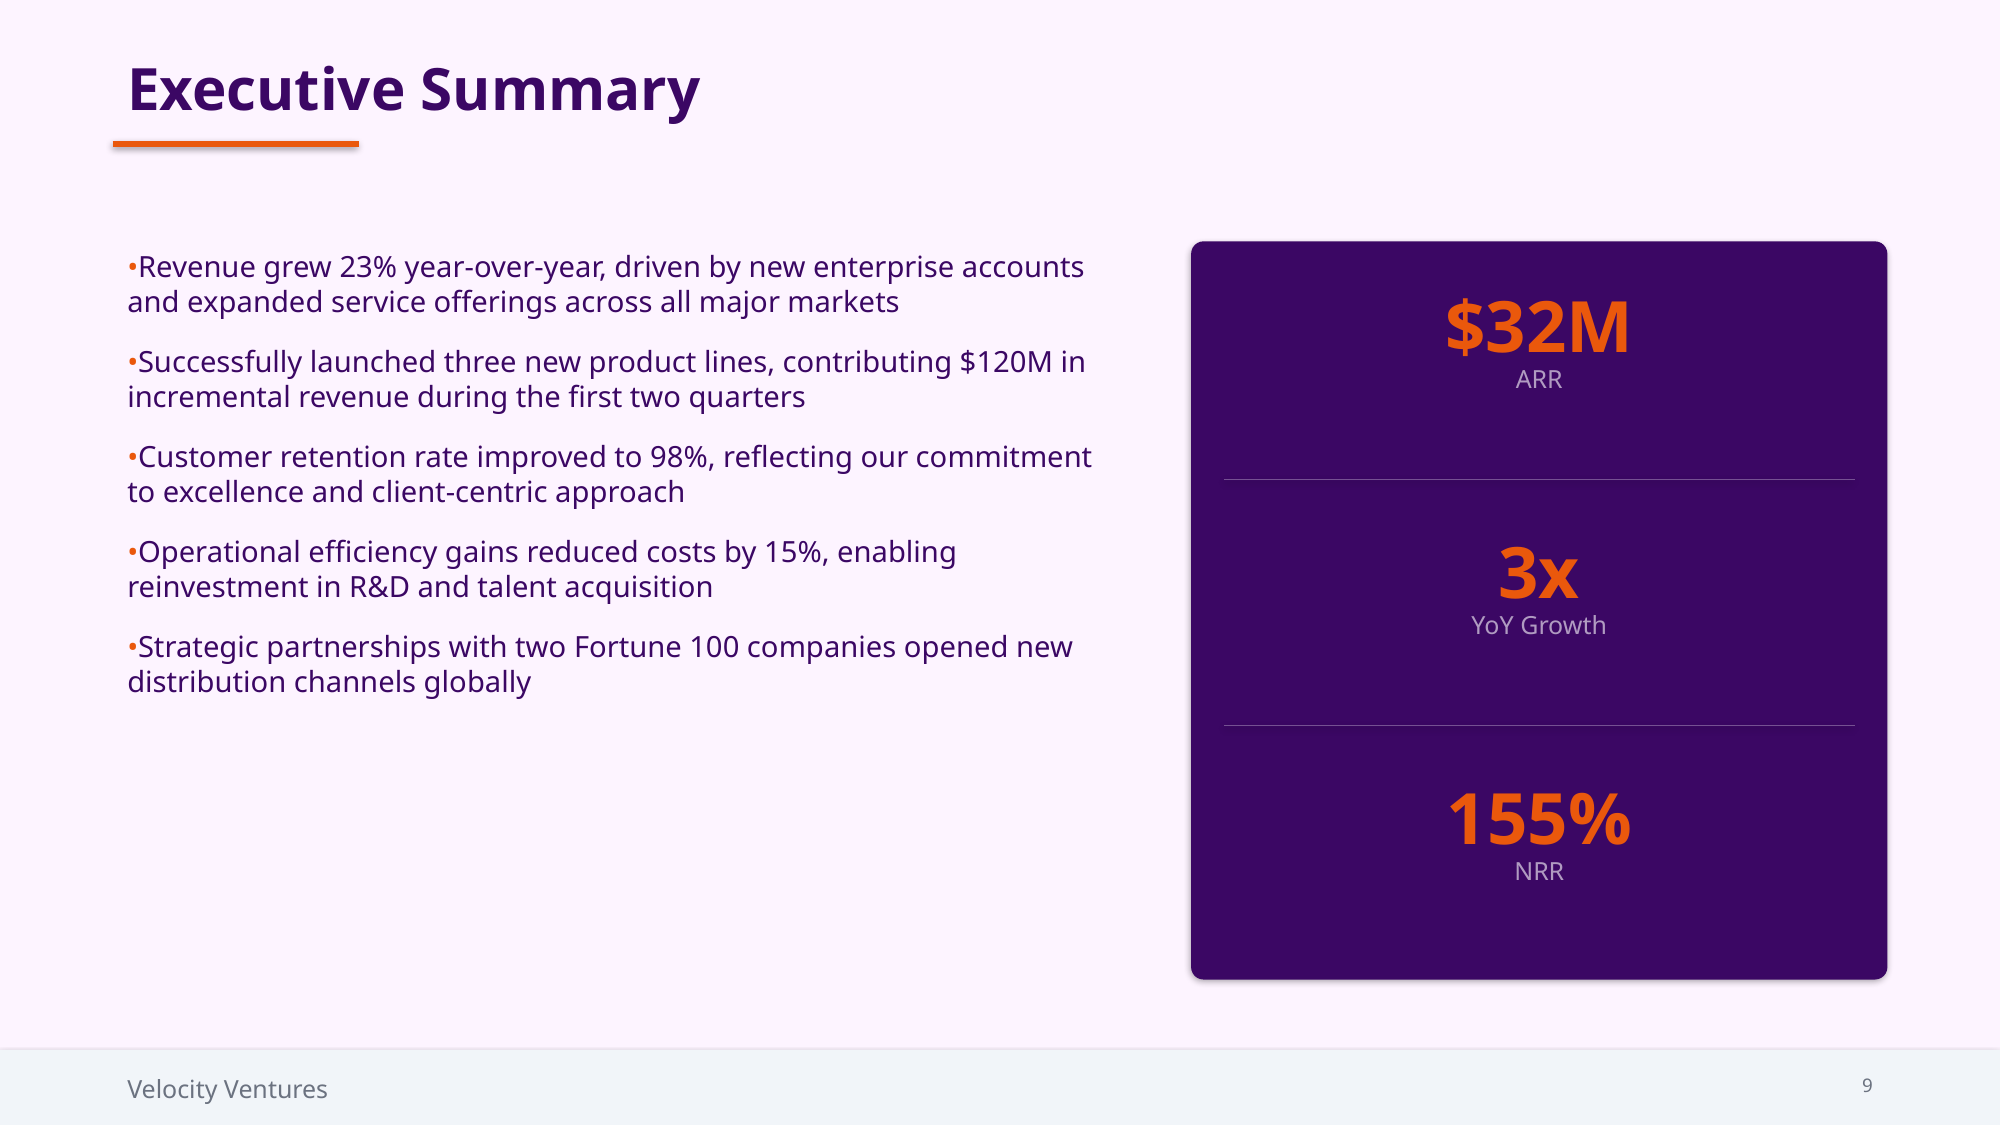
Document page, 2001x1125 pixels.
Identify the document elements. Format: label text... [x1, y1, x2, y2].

text_box 29 [1224, 726, 1854, 733]
text_box Revenue grew 23% year-over-year, driven by new enterprise accounts and expanded service offerings across all major markets Successfully launched three new product lines, contributing $120M in incremental revenue during the first two quarters Customer retention rate improved to 98%, reflecting our commitment to excellence and client-centric approach Operational efficiency gains reduced costs by 15%, enabling reinvestment in R&D and talent acquisition Strategic partnerships with two Fortune 100 companies opened new distribution channels globally [112, 241, 1142, 706]
text_box [0, 0, 2000, 1049]
text_box 9 [1821, 1066, 1888, 1104]
text_box YoY Growth [1215, 602, 1863, 647]
text_box 3x [1215, 520, 1863, 602]
text_box Velocity Ventures [112, 1066, 605, 1112]
text_box [1190, 240, 1889, 981]
text_box NRR [1215, 848, 1863, 894]
text_box [0, 1049, 2000, 1125]
text_box Executive Summary [112, 45, 1888, 130]
text_box 29 [1224, 480, 1854, 486]
text_box 155% [1215, 766, 1863, 848]
text_box $32M [1215, 274, 1863, 356]
text_box ARR [1215, 356, 1863, 401]
